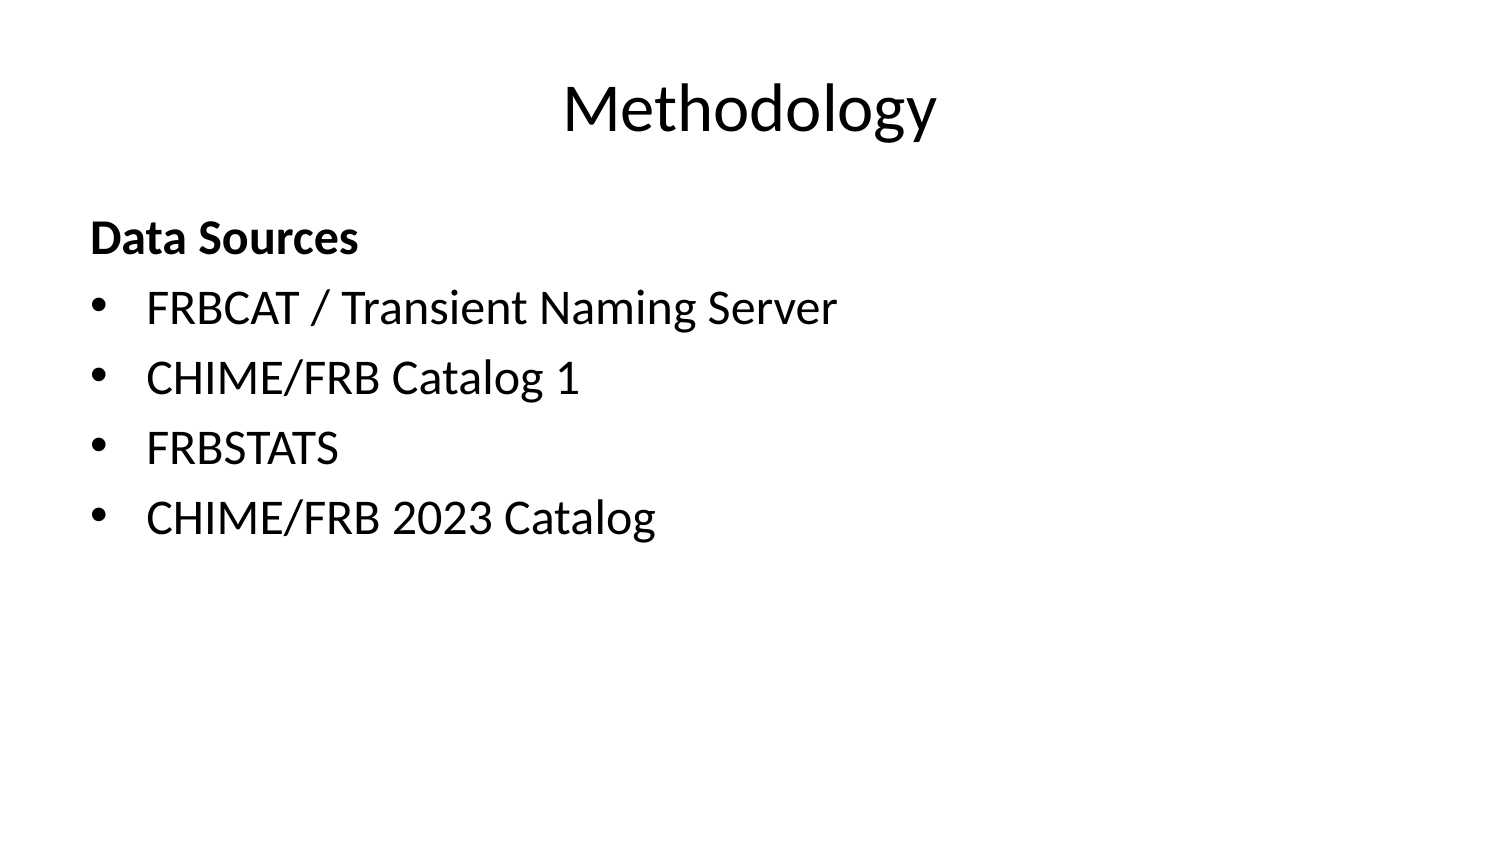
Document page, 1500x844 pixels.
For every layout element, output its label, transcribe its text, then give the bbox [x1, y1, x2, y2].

title Methodology [75, 33, 1425, 175]
list Data Sources FRBCAT / Transient Naming Server CHIME/FRB Catalog 1 FRBSTATS CHIME/FRB 2023 Catalog [75, 196, 1425, 754]
